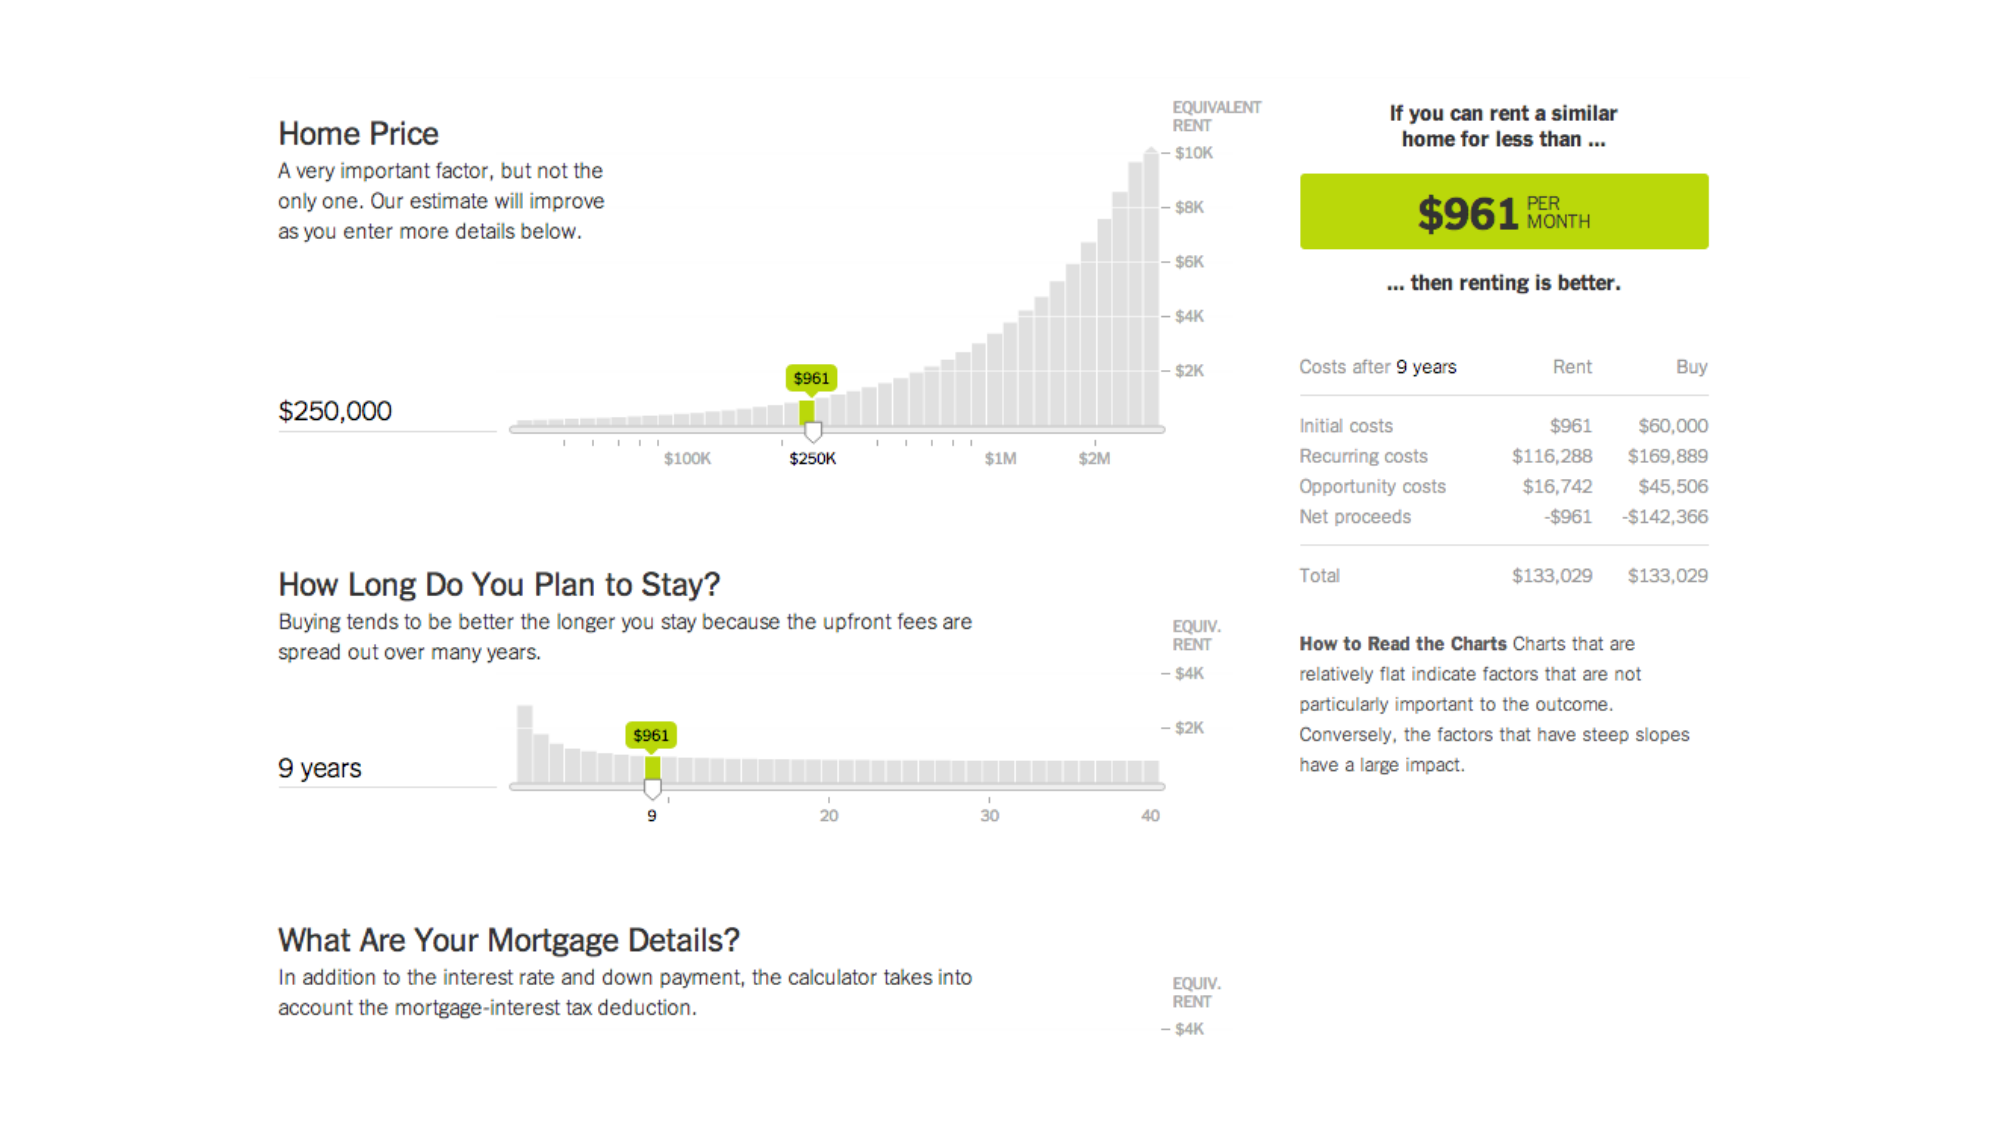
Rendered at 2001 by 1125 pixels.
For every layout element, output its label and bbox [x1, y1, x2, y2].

picture [249, 77, 1750, 1047]
